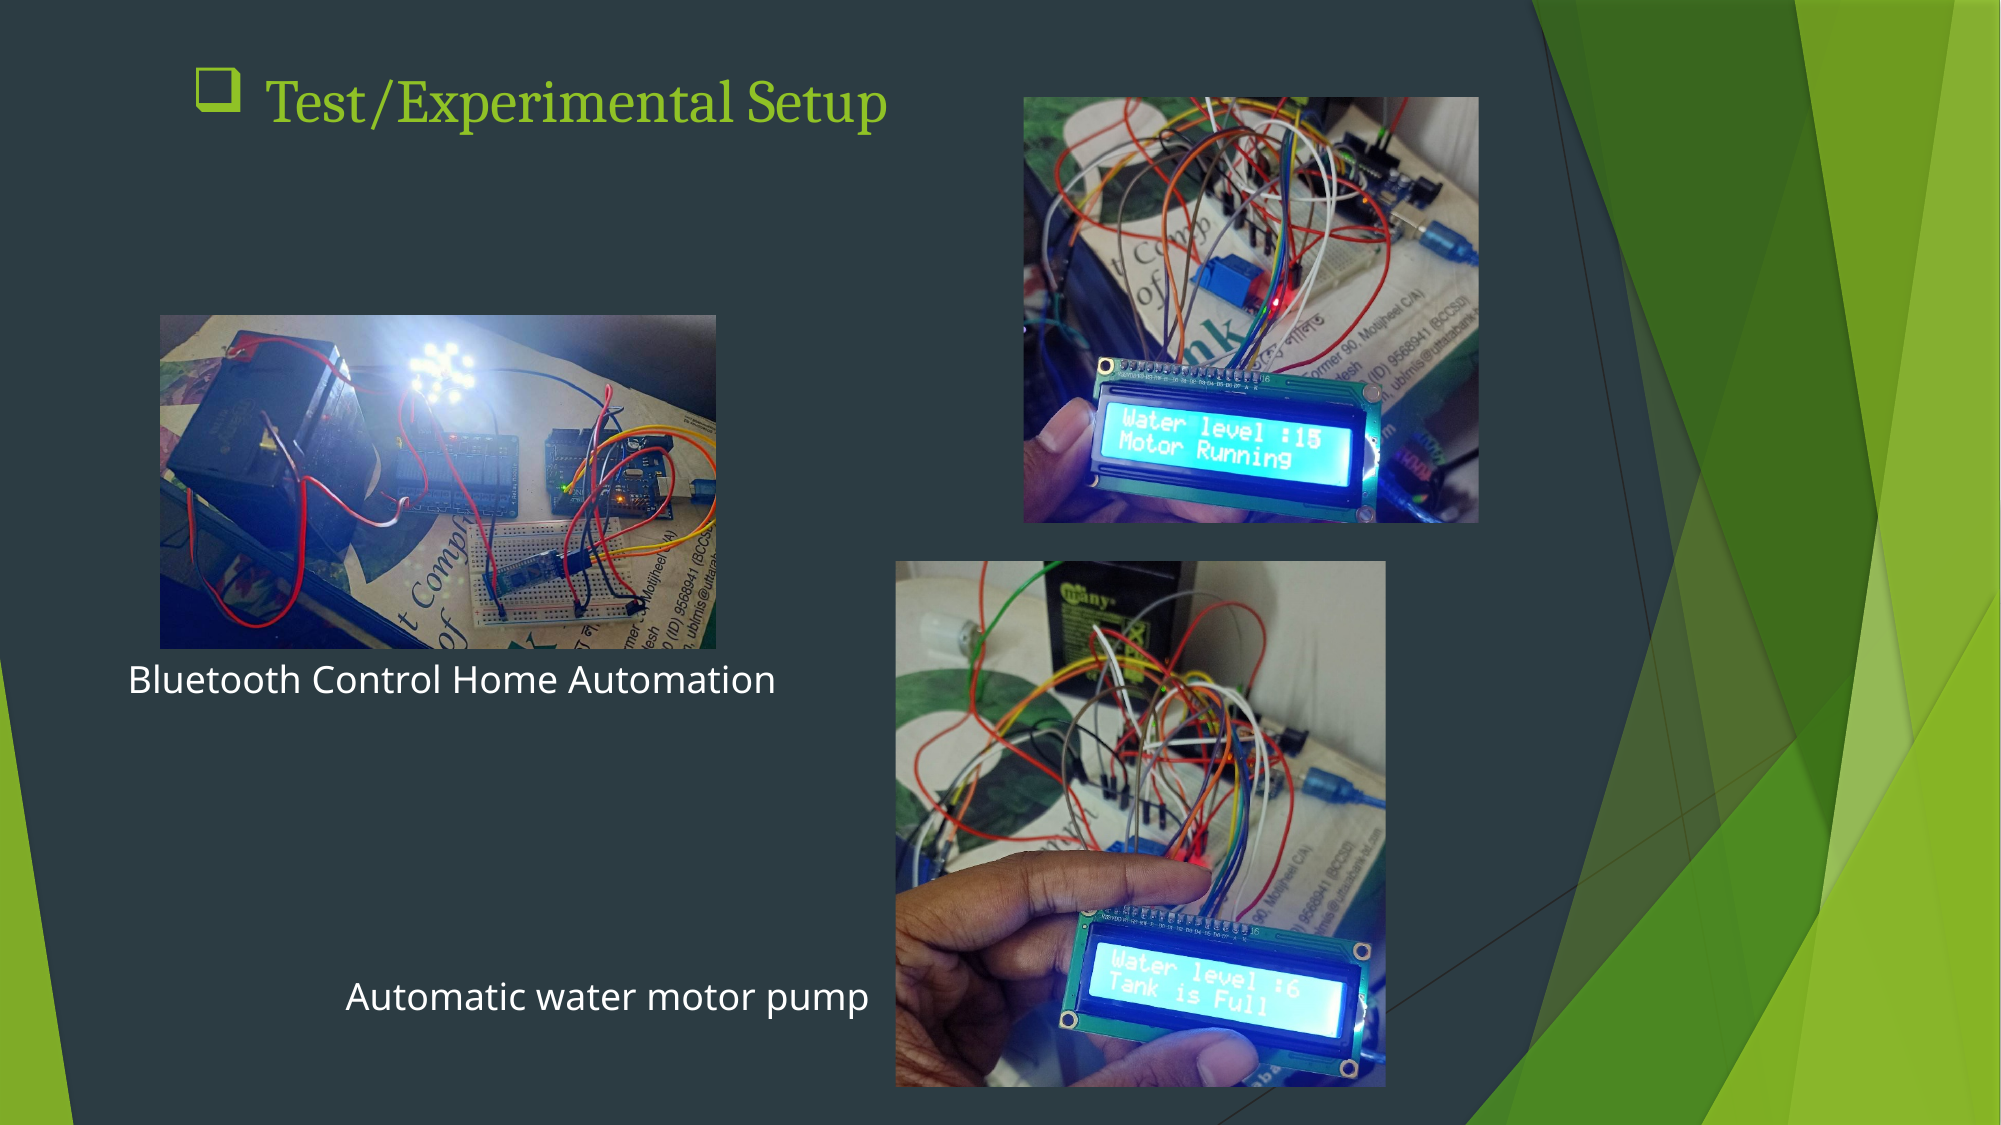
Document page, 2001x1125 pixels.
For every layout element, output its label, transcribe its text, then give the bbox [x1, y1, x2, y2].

picture [160, 315, 717, 650]
text_box Automatic water motor pump [330, 965, 890, 1026]
picture [1023, 97, 1480, 524]
text_box Bluetooth Control Home Automation [112, 648, 792, 708]
picture [895, 561, 1387, 1088]
text_box Test/Experimental Setup [176, 52, 955, 143]
